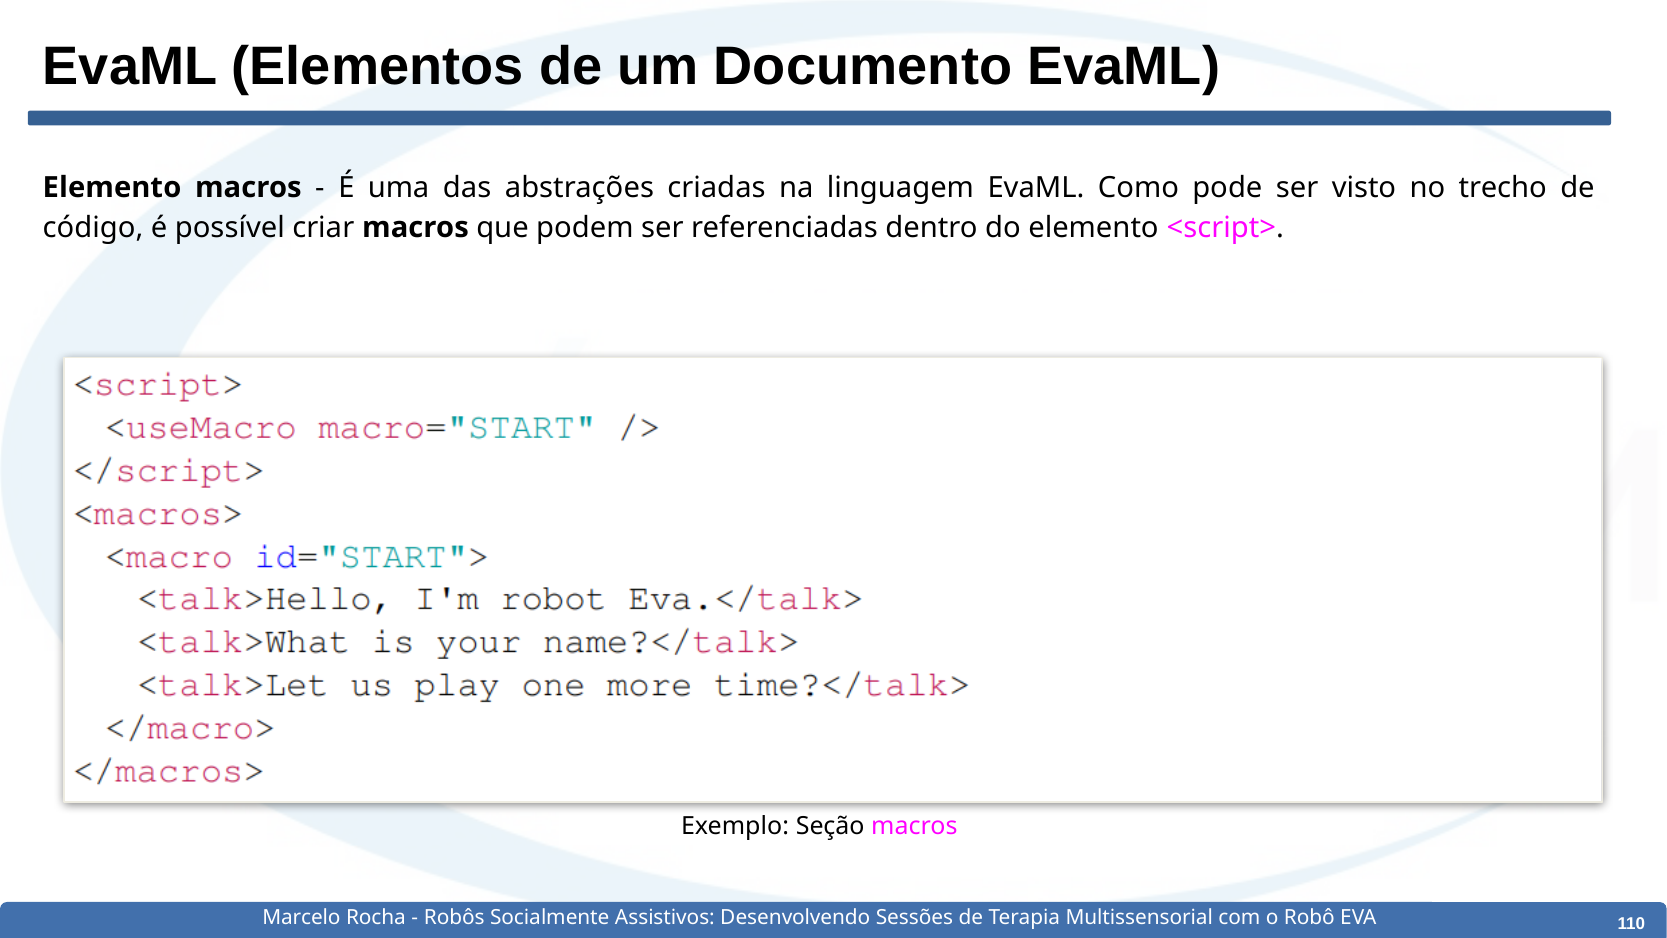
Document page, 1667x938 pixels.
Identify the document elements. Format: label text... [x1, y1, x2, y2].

text_box Exemplo: Seção macros [47, 794, 1592, 855]
title EvaML (Elementos de um Documento EvaML) [27, 23, 1612, 111]
list Elemento macros - É uma das abstrações criadas na linguagem EvaML. Como pode ser visto no trecho de código, é possível criar macros que podem ser referenciadas dentro do elemento <script>. [27, 155, 1612, 314]
picture [64, 358, 1602, 802]
slide_number ‹#› [1472, 908, 1661, 938]
text_box Marcelo Rocha - Robôs Socialmente Assistivos: Desenvolvendo Sessões de Terapia Multissensorial com o Robô EVA [166, 891, 1472, 938]
